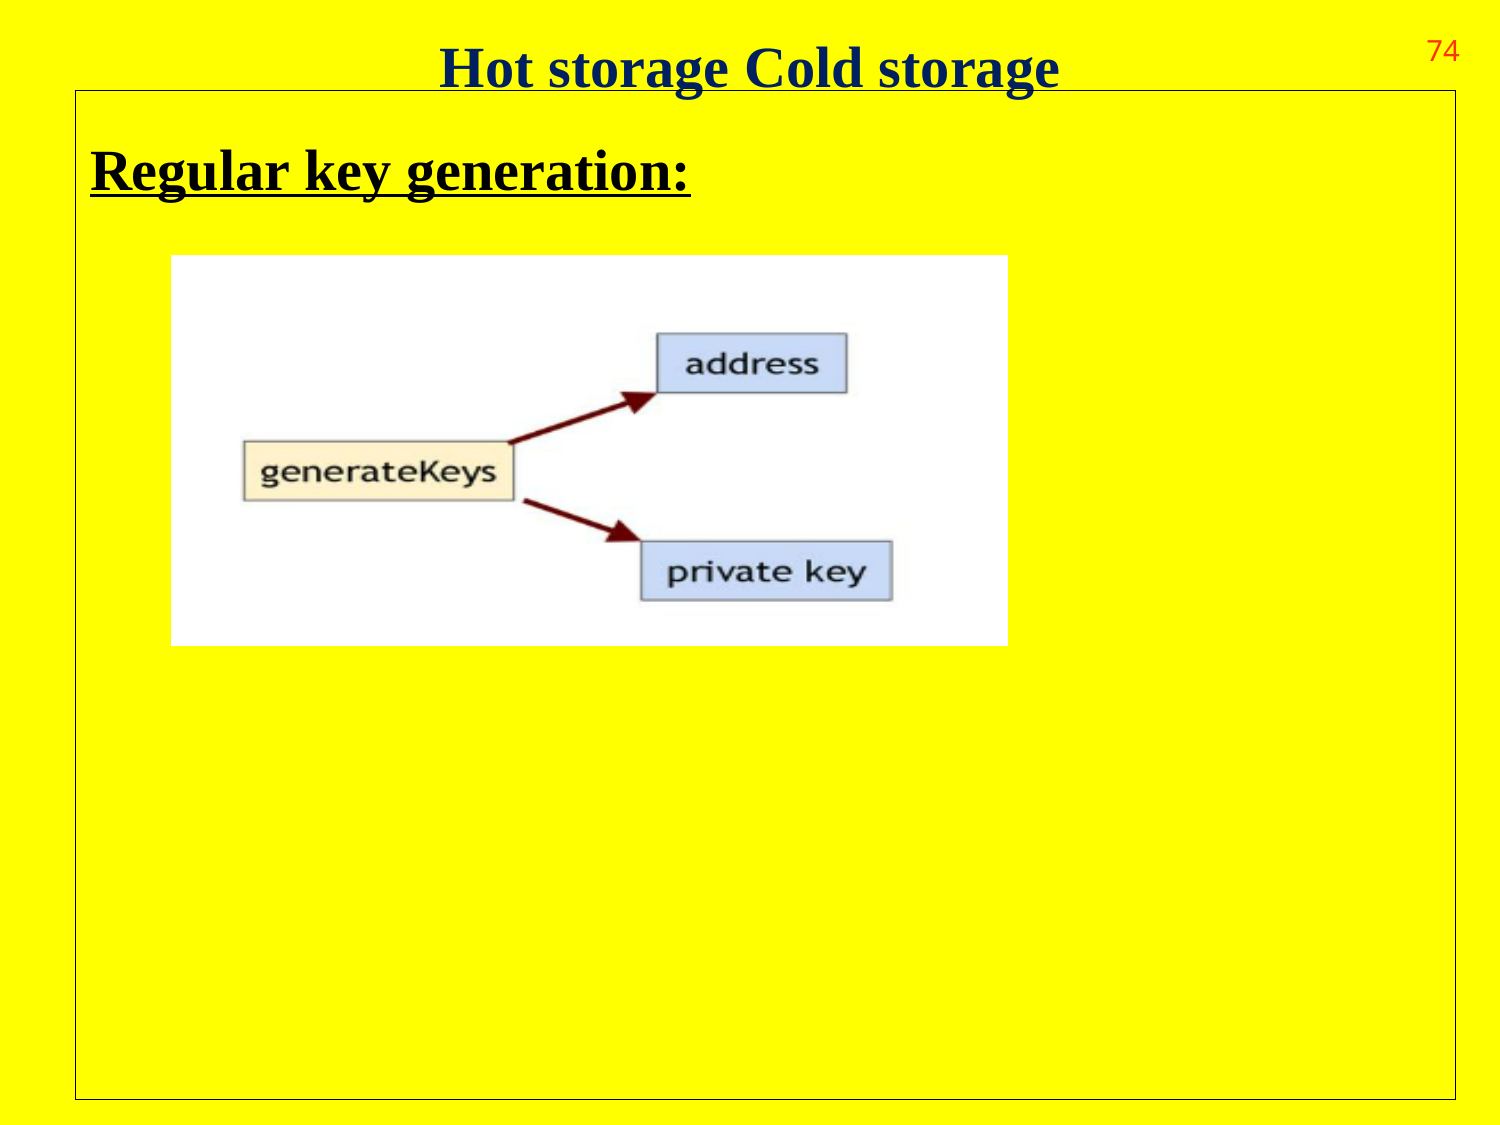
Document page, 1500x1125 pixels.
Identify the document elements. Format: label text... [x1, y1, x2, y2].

title Hot storage Cold storage [75, 24, 1124, 90]
slide_number 74 [1124, 24, 1476, 104]
picture [170, 255, 1009, 646]
list Regular key generation: [75, 90, 1456, 1100]
